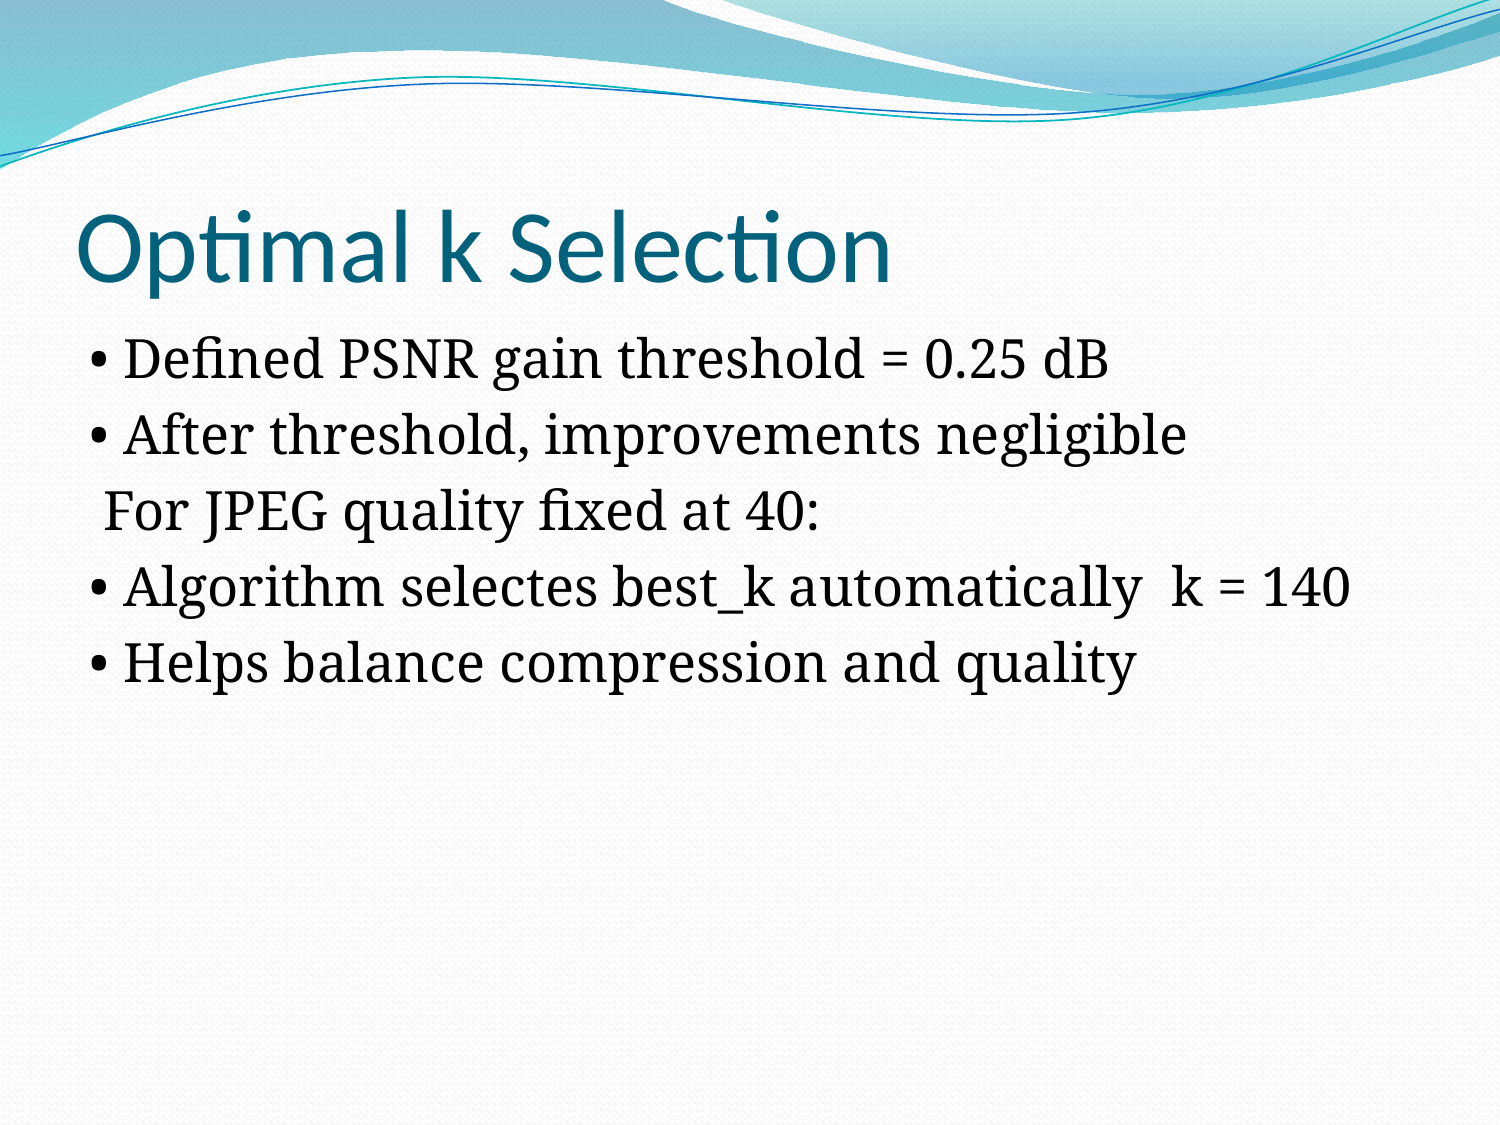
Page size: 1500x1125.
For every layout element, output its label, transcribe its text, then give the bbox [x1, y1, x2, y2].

list • Defined PSNR gain threshold = 0.25 dB • After threshold, improvements negligible For JPEG quality fixed at 40: • Algorithm selectes best_k automatically k = 140 • Helps balance compression and quality [75, 317, 1425, 1038]
title Optimal k Selection [75, 115, 1425, 303]
